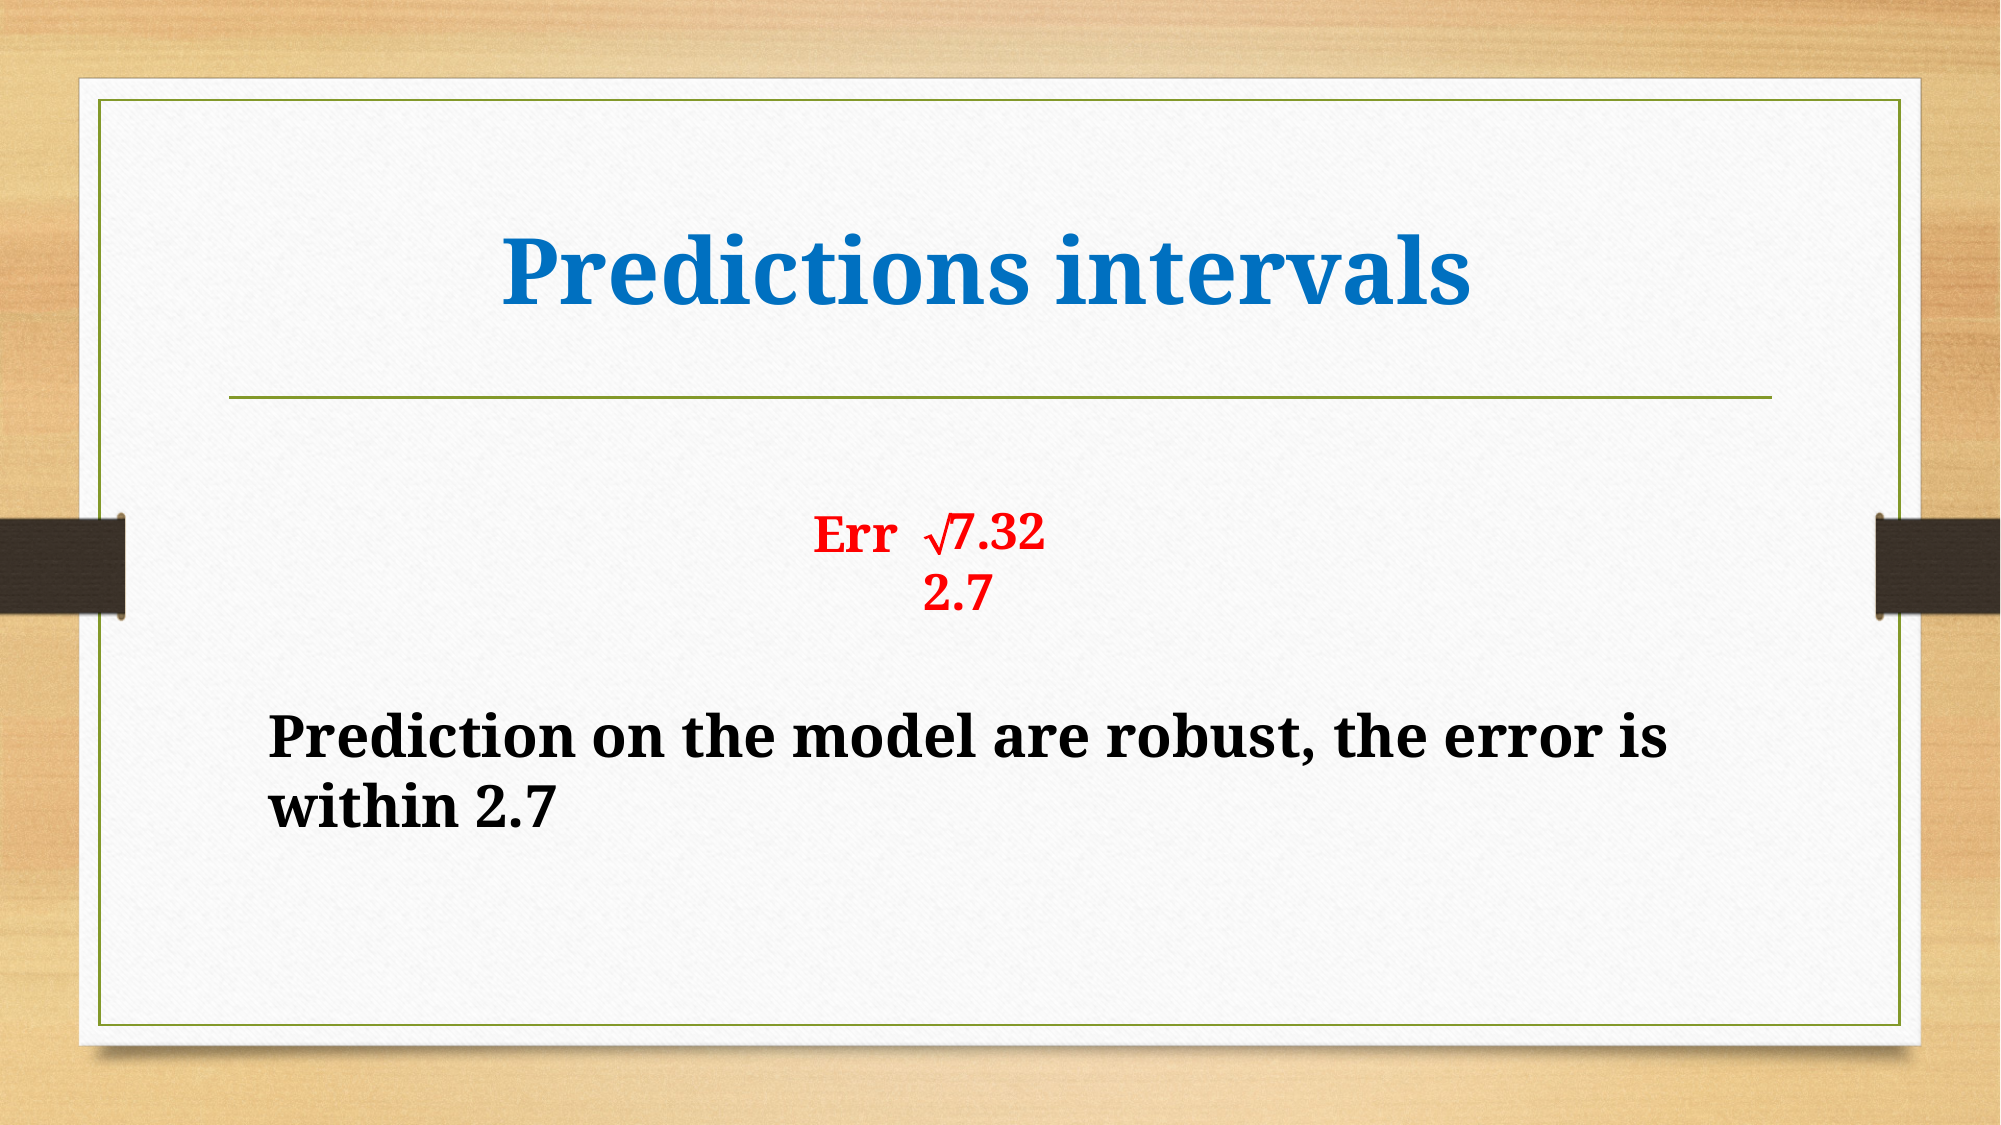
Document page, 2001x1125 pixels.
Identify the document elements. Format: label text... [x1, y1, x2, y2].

text_box Prediction on the model are robust, the error is within 2.7 [268, 699, 1821, 840]
picture [0, 0, 2001, 1125]
title Predictions intervals [212, 161, 1788, 375]
text_box 7.32 [948, 499, 1047, 560]
text_box  [908, 496, 978, 572]
text_box 2.7 [923, 560, 995, 621]
